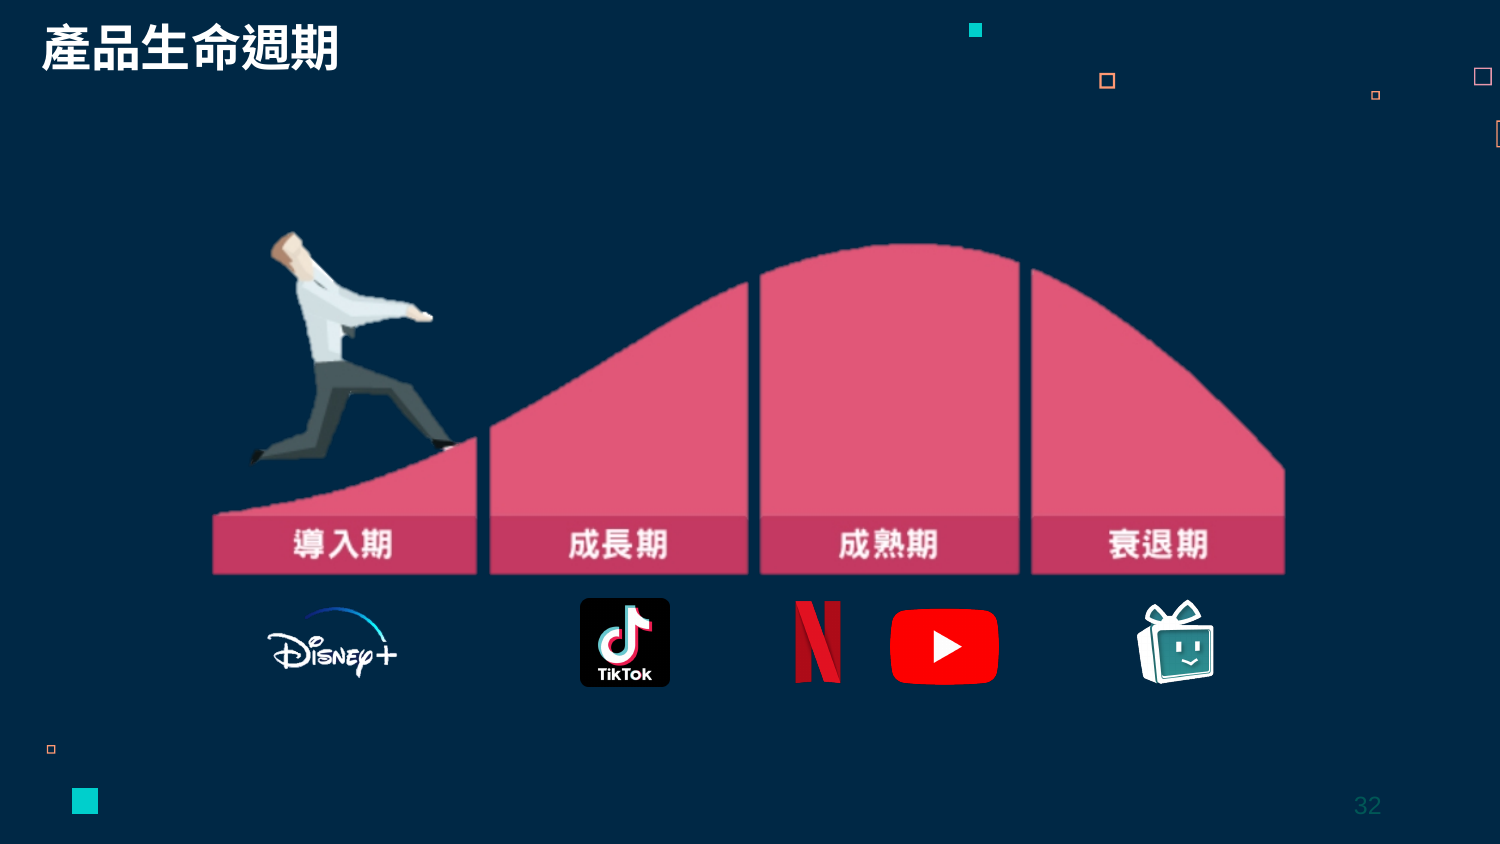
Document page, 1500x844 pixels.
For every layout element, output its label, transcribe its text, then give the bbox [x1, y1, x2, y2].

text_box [206, 218, 1294, 722]
slide_number 32 [1059, 782, 1397, 828]
title 產品生命週期 [26, 11, 371, 92]
